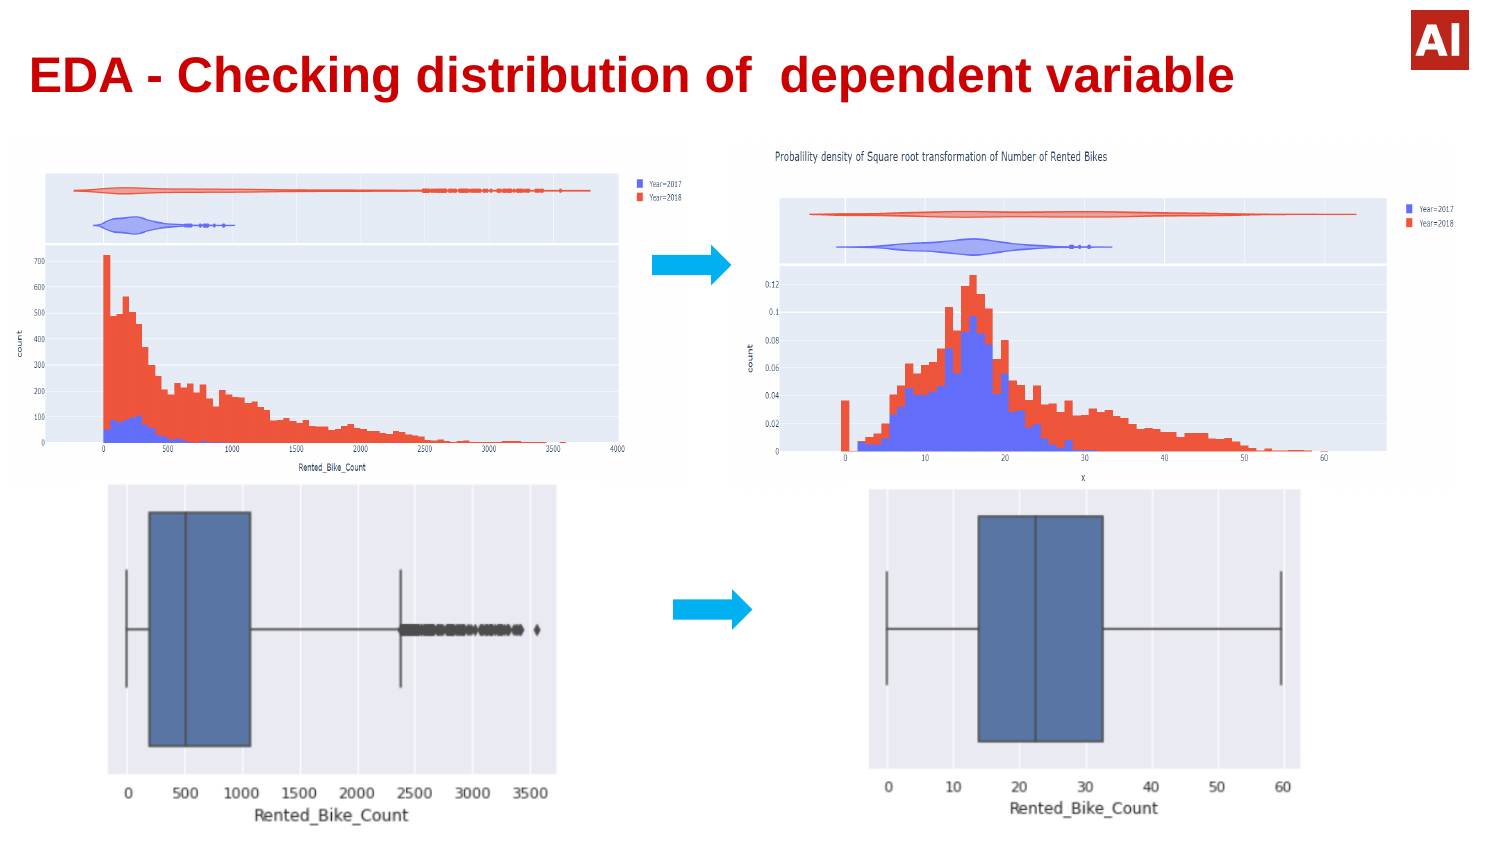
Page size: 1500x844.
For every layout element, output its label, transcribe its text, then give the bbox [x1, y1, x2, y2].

picture [7, 138, 687, 844]
picture [731, 138, 1457, 838]
text_box [673, 589, 753, 630]
picture [1411, 10, 1469, 70]
title EDA - Checking distribution of dependent variable [13, 27, 1412, 122]
text_box [690, 244, 726, 286]
